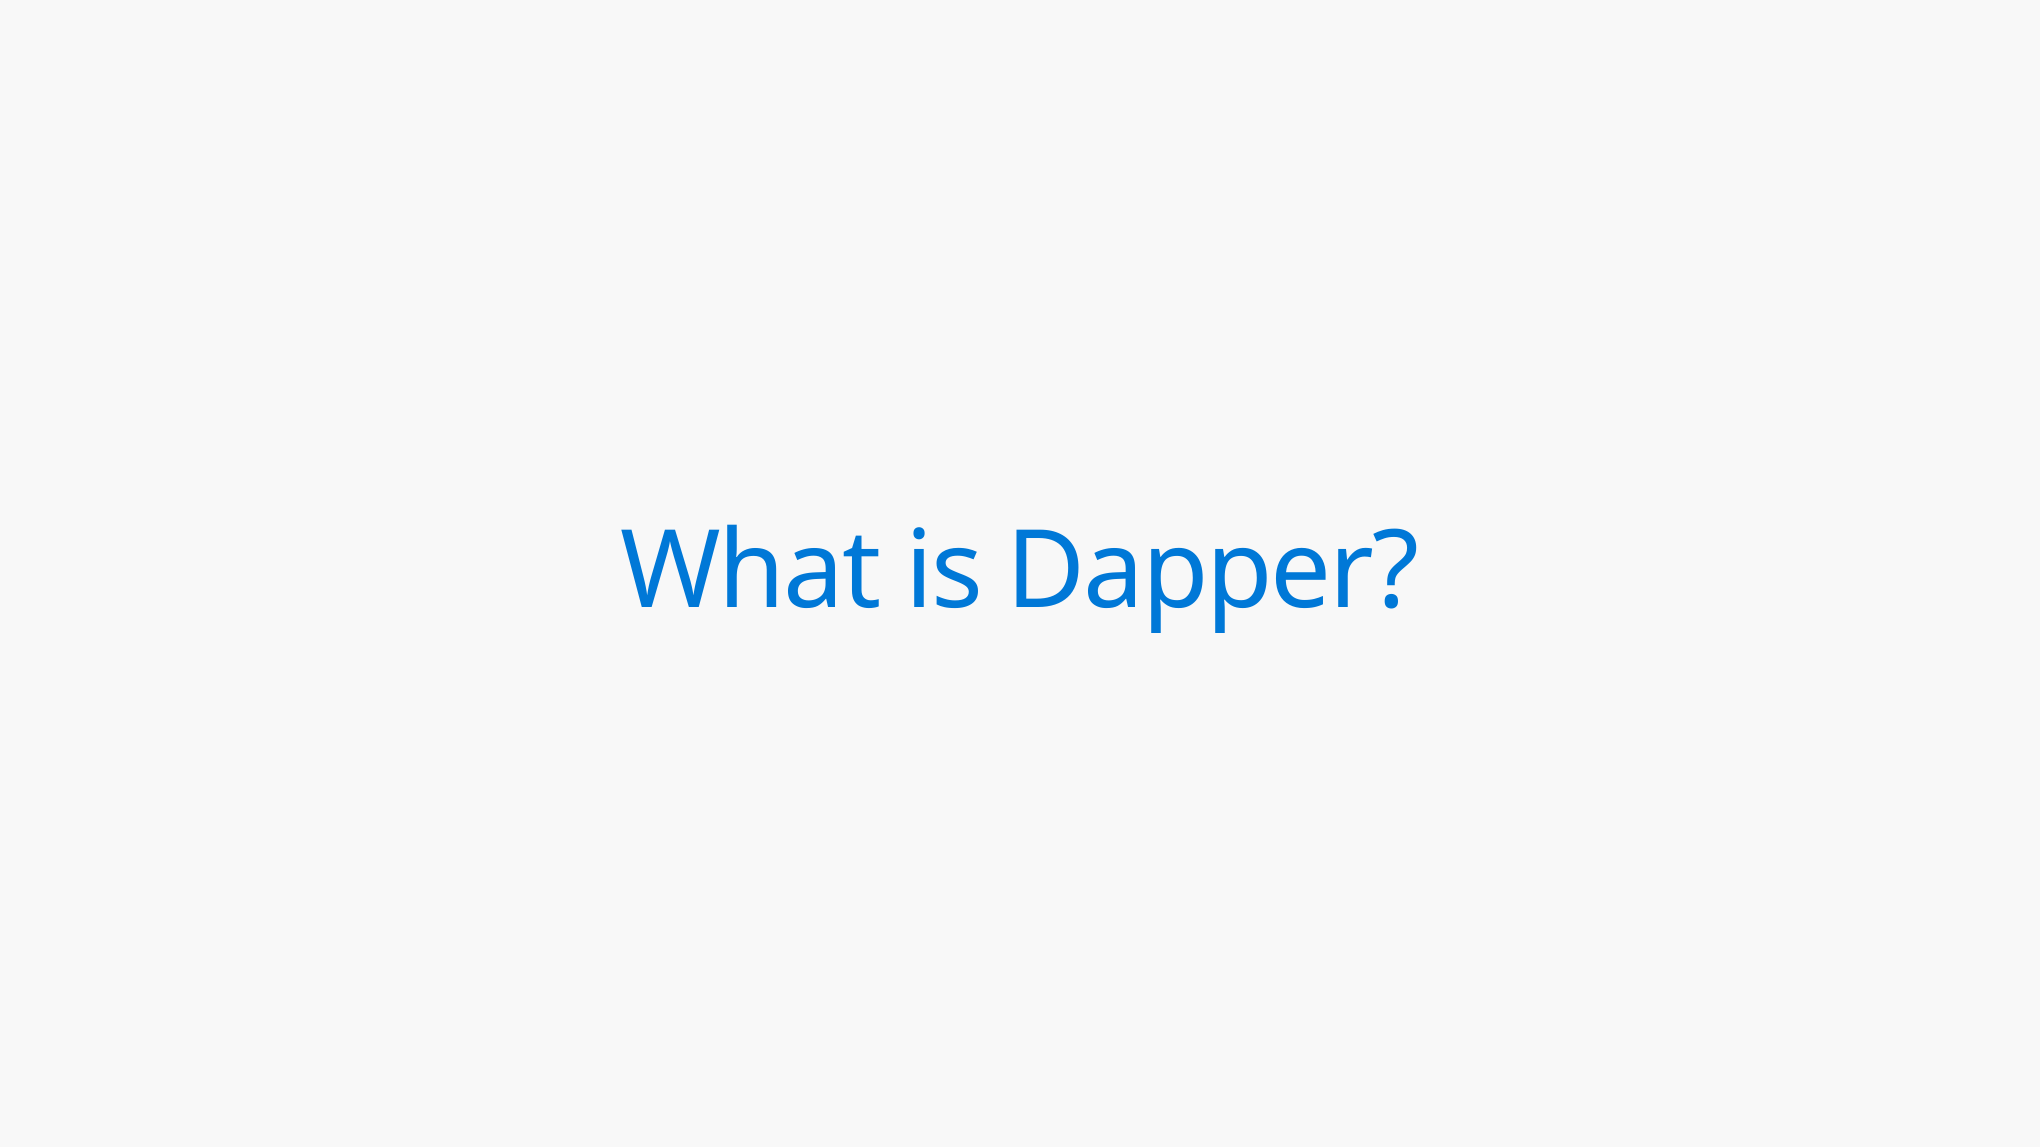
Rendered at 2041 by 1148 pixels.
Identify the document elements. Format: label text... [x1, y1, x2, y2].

title What is Dapper? [7, 498, 2033, 654]
